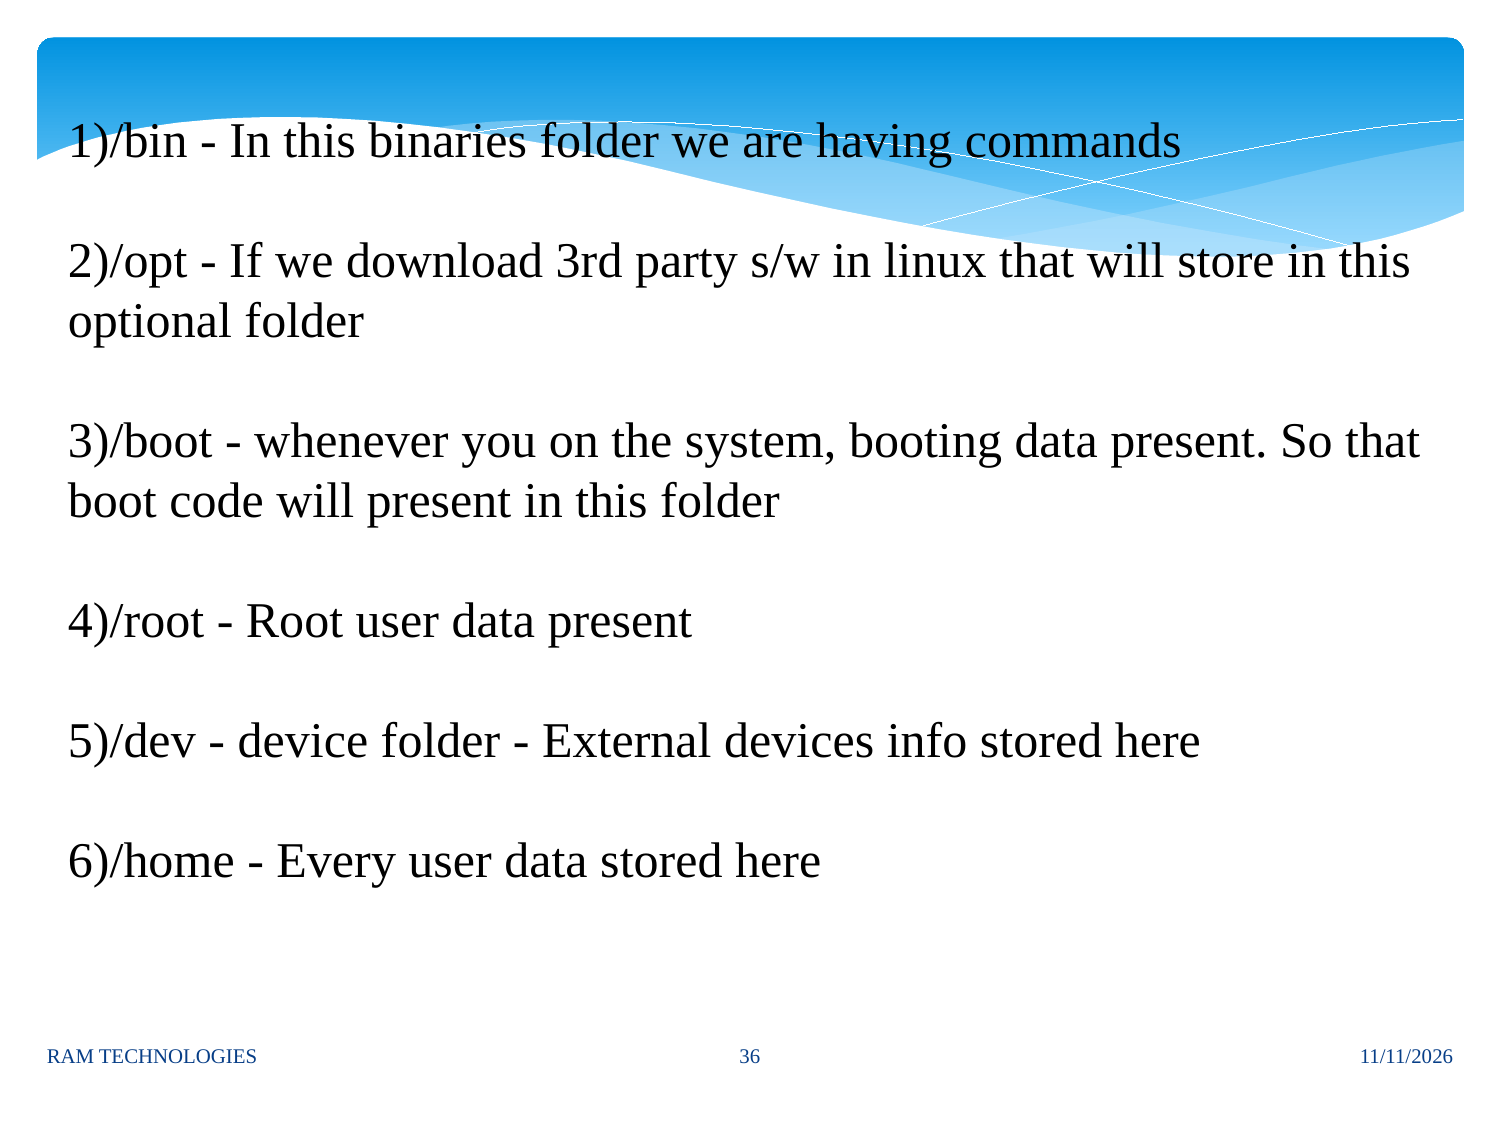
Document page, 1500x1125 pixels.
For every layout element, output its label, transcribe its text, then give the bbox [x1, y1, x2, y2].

slide_number 36 [654, 1025, 846, 1086]
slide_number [847, 1025, 1469, 1086]
footer RAM TECHNOLOGIES [31, 1025, 653, 1086]
text_box 1)/bin - In this binaries folder we are having commands 2)/opt - If we download 3rd party s/w in linux that will store in this optional folder 3)/boot - whenever you on the system, booting data present. So that boot code will present in this folder 4)/root - Root user data present 5)/dev - device folder - External devices info stored here 6)/home - Every user data stored here [53, 100, 1459, 941]
